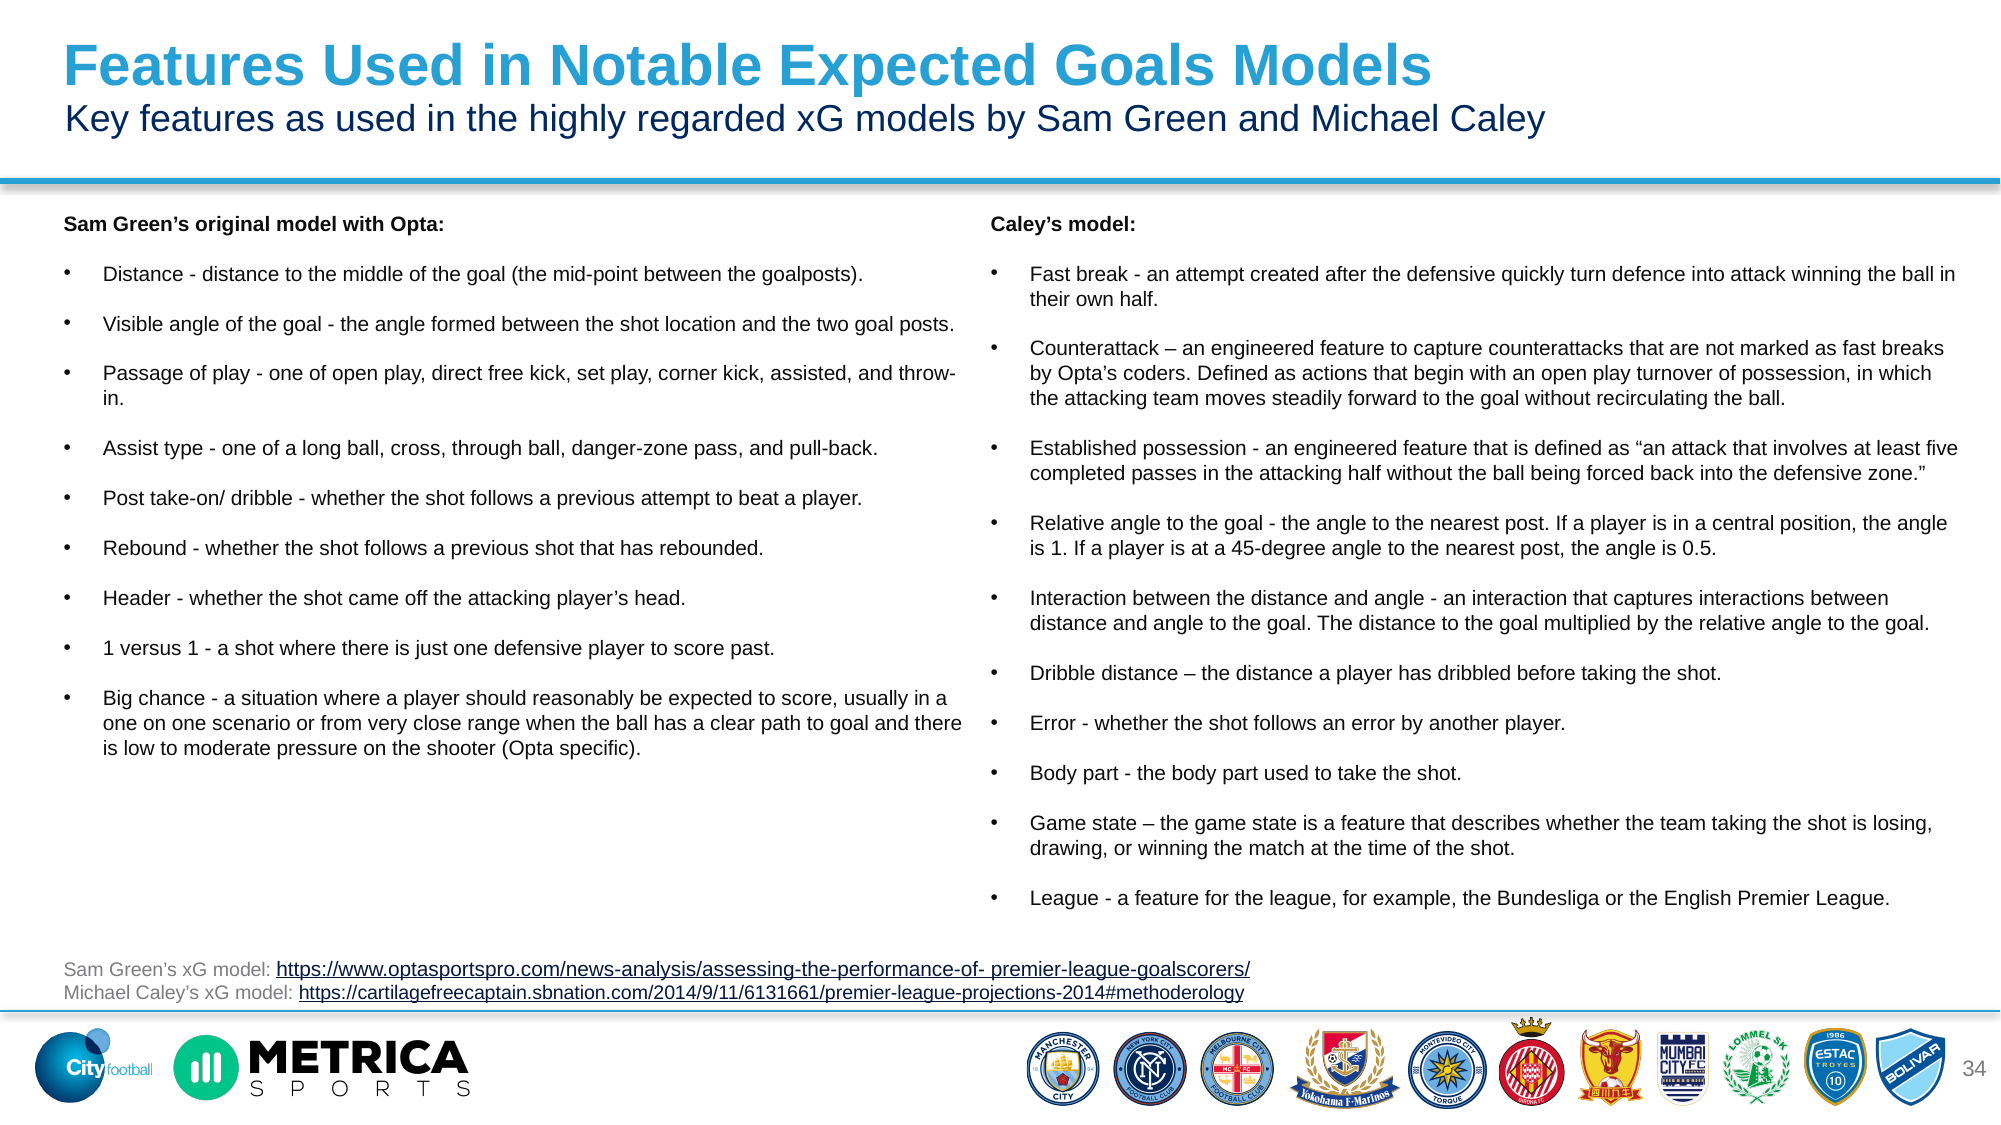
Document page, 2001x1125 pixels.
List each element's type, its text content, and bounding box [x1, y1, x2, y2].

picture [1026, 1017, 1487, 1109]
list Sam Green’s xG model: https://www.optasportspro.com/news-analysis/assessing-the-performance-of- premier-league-goalscorers/ Michael Caley’s xG model: https://cartilagefreecaptain.sbnation.com/2014/9/11/6131661/premier-league-projections-2014#methoderology [63, 957, 1937, 1004]
picture [1498, 1017, 1709, 1106]
picture [35, 1028, 152, 1103]
picture [160, 1027, 483, 1108]
text_box Caley’s model: Fast break - an attempt created after the defensive quickly turn defence into attack winning the ball in their own half. Counterattack – an engineered feature to capture counterattacks that are not marked as fast breaks by Opta’s coders. Defined as actions that begin with an open play turnover of possession, in which the attacking team moves steadily forward to the goal without recirculating the ball. Established possession - an engineered feature that is defined as “an attack that involves at least five completed passes in the attacking half without the ball being forced back into the defensive zone.” Relative angle to the goal - the angle to the nearest post. If a player is in a central position, the angle is 1. If a player is at a 45-degree angle to the nearest post, the angle is 0.5. Interaction between the distance and angle - an interaction that captures interactions between distance and angle to the goal. The distance to the goal multiplied by the relative angle to the goal. Dribble distance – the distance a player has dribbled before taking the shot. Error - whether the shot follows an error by another player. Body part - the body part used to take the shot. Game state – the game state is a feature that describes whether the team taking the shot is losing, drawing, or winning the match at the time of the shot. League - a feature for the league, for example, the Bundesliga or the English Premier League. [990, 210, 1962, 958]
picture [1804, 1028, 1867, 1106]
slide_number 34 [1936, 1044, 1987, 1091]
list Key features as used in the highly regarded xG models by Sam Green and Michael Caley [64, 94, 1712, 139]
list Sam Green’s original model with Opta: Distance - distance to the middle of the goal (the mid-point between the goalposts). Visible angle of the goal - the angle formed between the shot location and the two goal posts. Passage of play - one of open play, direct free kick, set play, corner kick, assisted, and throw-in. Assist type - one of a long ball, cross, through ball, danger-zone pass, and pull-back. Post take-on/ dribble - whether the shot follows a previous attempt to beat a player. Rebound - whether the shot follows a previous shot that has rebounded. Header - whether the shot came off the attacking player’s head. 1 versus 1 - a shot where there is just one defensive player to score past. Big chance - a situation where a player should reasonably be expected to score, usually in a one on one scenario or from very close range when the ball has a clear path to goal and there is low to moderate pressure on the shooter (Opta specific). [63, 210, 966, 957]
picture [1718, 1028, 1795, 1106]
picture [1875, 1028, 1946, 1106]
list Features Used in Notable Expected Goals Models [63, 26, 1710, 105]
